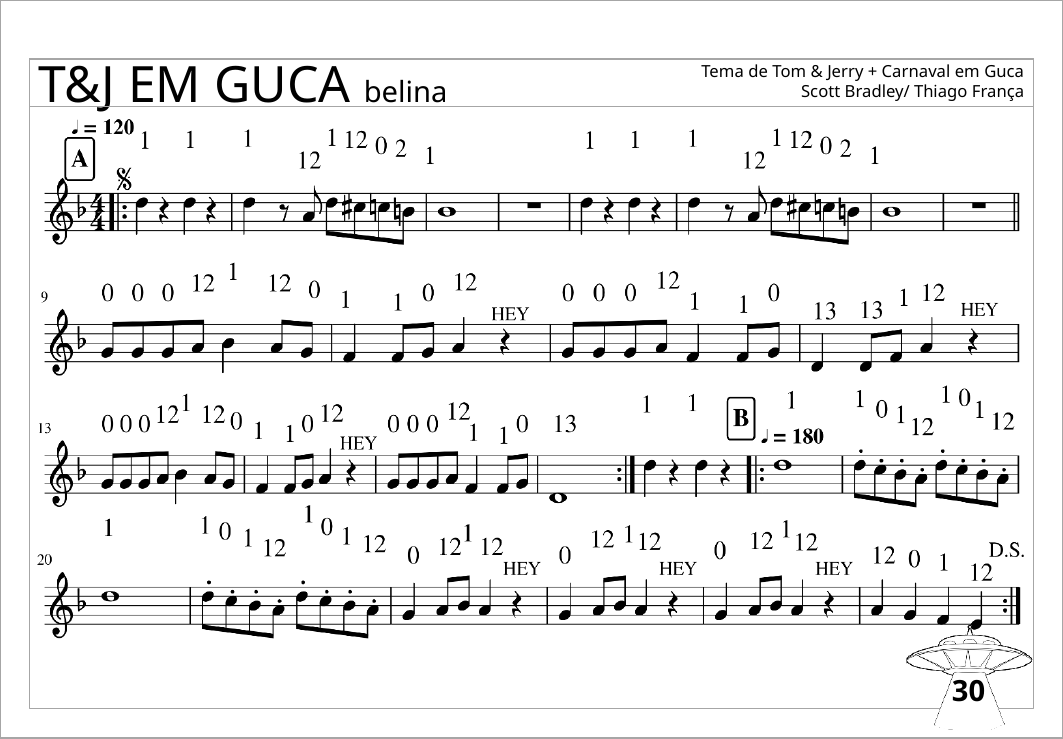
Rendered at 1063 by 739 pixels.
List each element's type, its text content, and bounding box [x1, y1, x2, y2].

text_box T&J EM GUCA belina [23, 45, 756, 110]
text_box [27, 57, 1035, 108]
text_box [0, 0, 1063, 739]
picture [9, 111, 1054, 739]
text_box Tema de Tom & Jerry + Carnaval em Guca Scott Bradley/ Thiago França [543, 53, 1040, 109]
